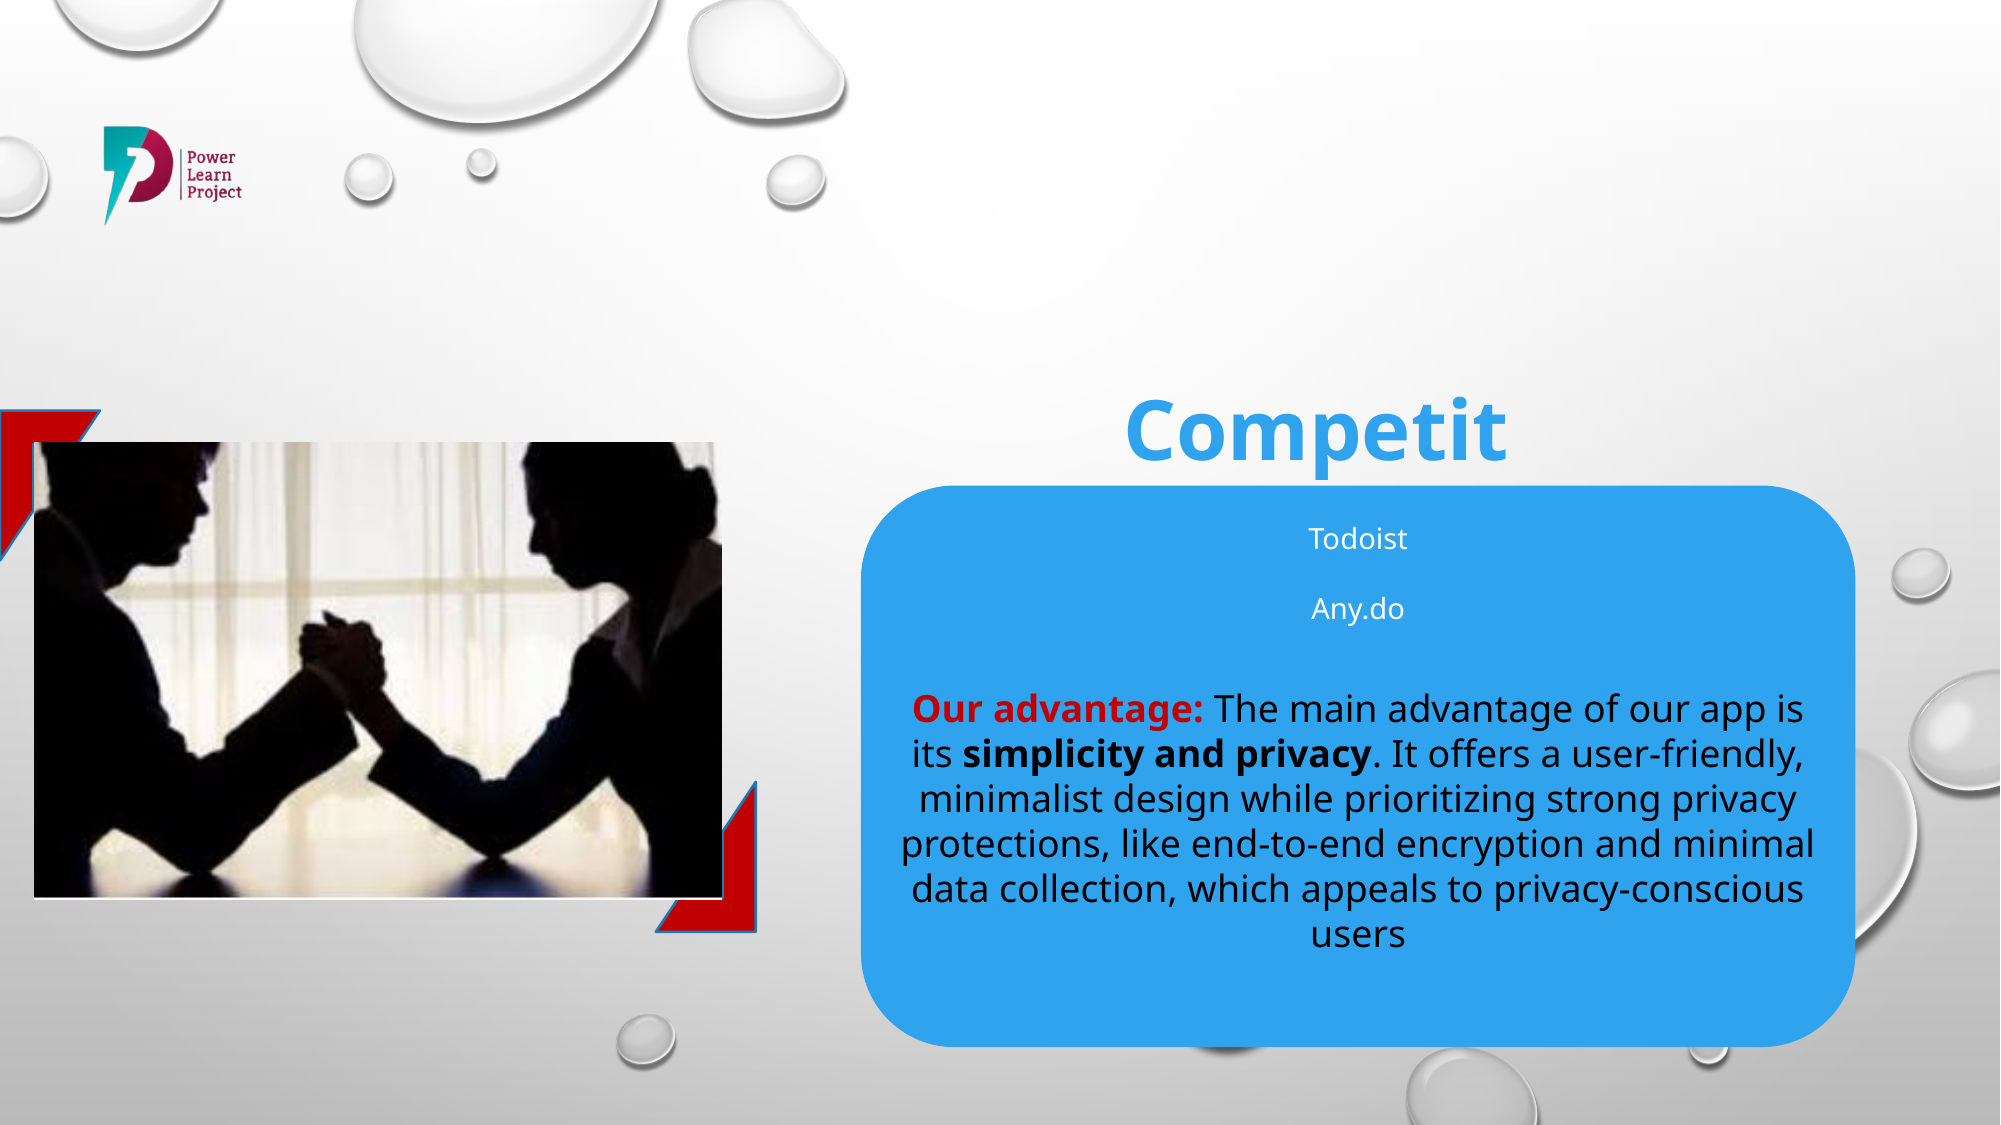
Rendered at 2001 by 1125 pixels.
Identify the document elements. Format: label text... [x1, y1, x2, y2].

text_box [859, 525, 1857, 1049]
text_box Competitors [1090, 369, 1543, 484]
text_box Todoist Any.do Our advantage: The main advantage of our app is its simplicity and privacy. It offers a user-friendly, minimalist design while prioritizing strong privacy protections, like end-to-end encryption and minimal data collection, which appeals to privacy-conscious users [876, 512, 1840, 963]
text_box [0, 409, 102, 562]
text_box [654, 780, 758, 934]
text_box [887, 484, 1829, 512]
picture [0, 0, 2000, 1125]
